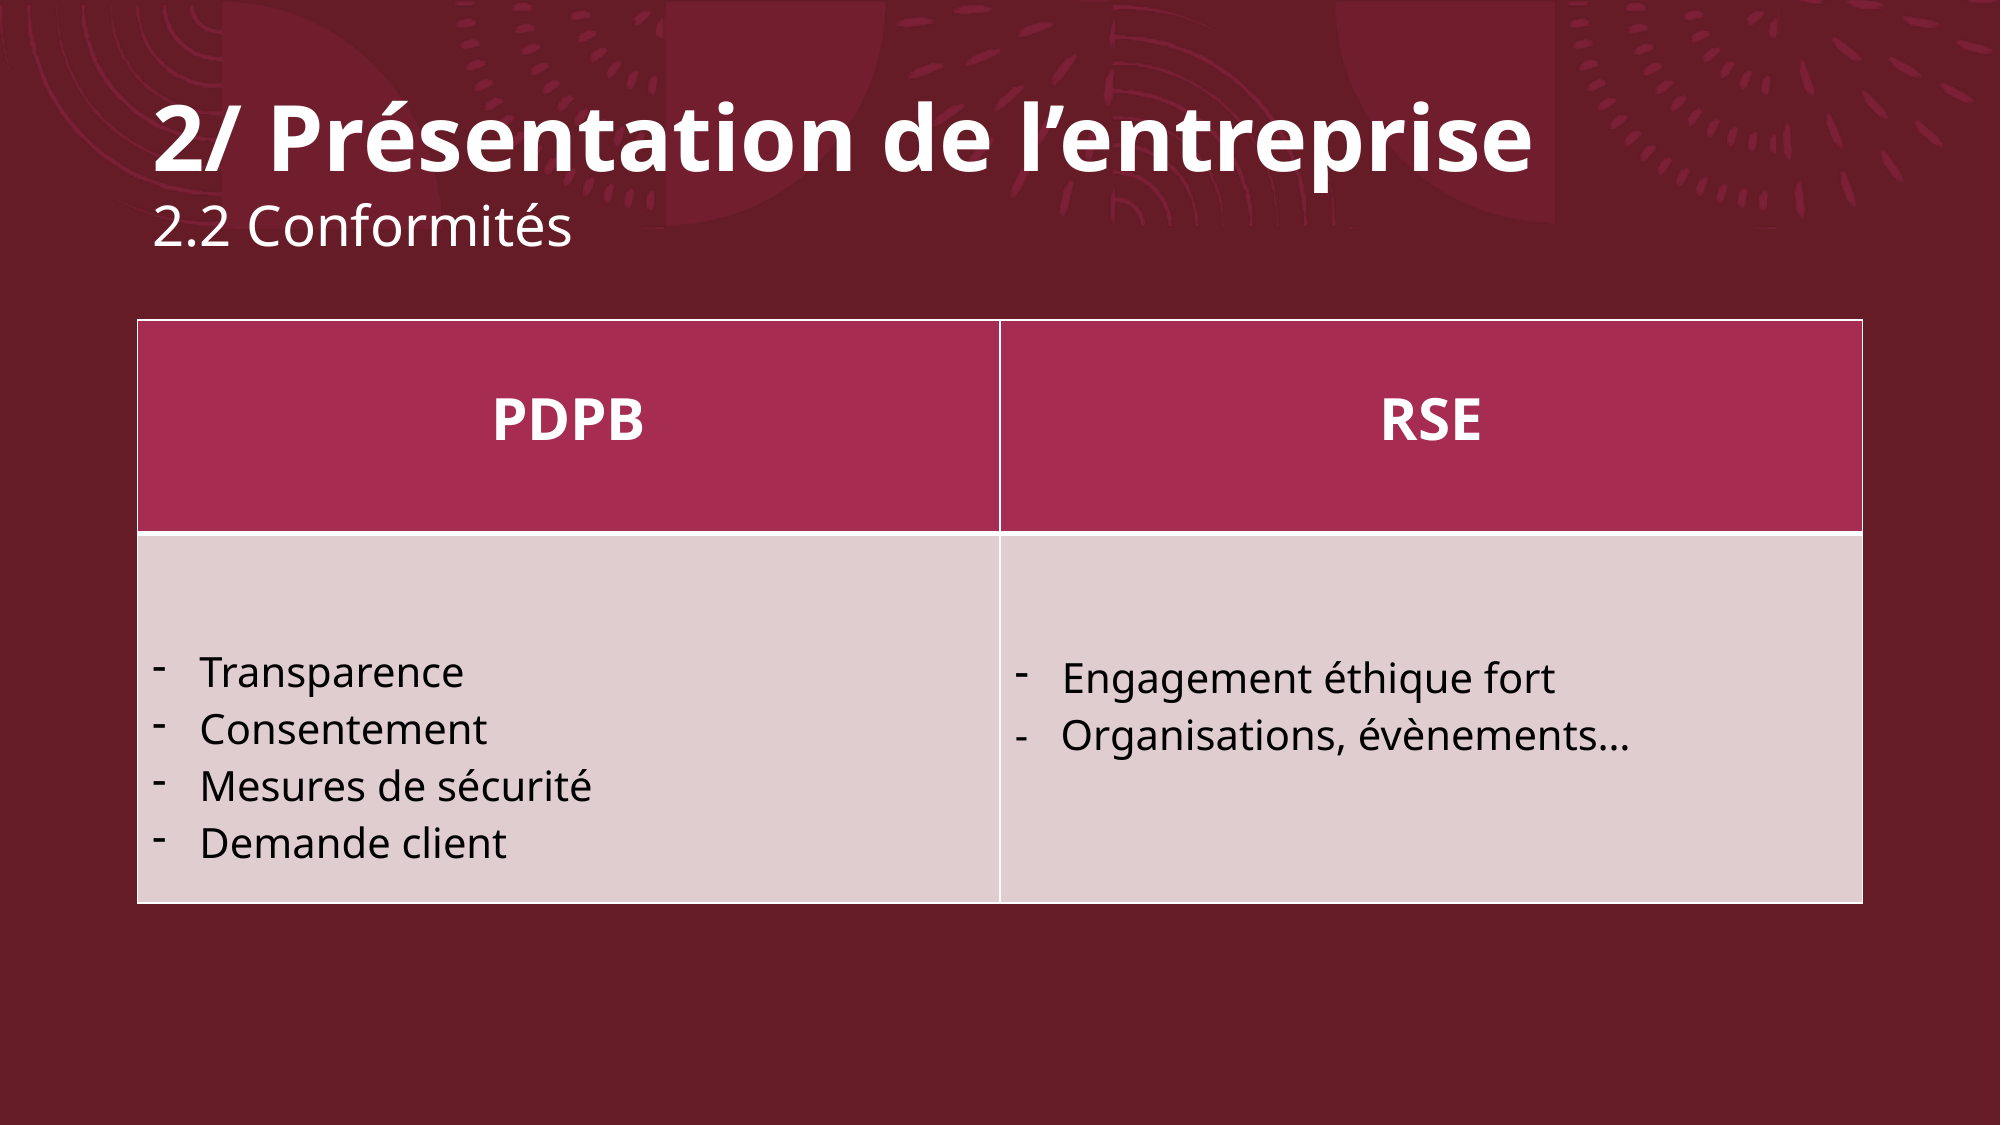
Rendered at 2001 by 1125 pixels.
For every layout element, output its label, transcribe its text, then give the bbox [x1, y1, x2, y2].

title 2/ Présentation de l’entreprise 2.2 Conformités [137, 60, 1863, 278]
table_header PDPB [138, 321, 999, 531]
table_header RSE [1001, 321, 1862, 531]
table_cell Transparence Consentement Mesures de sécurité Demande client [138, 536, 999, 902]
table_cell Engagement éthique fort - Organisations, évènements… [1001, 536, 1862, 902]
